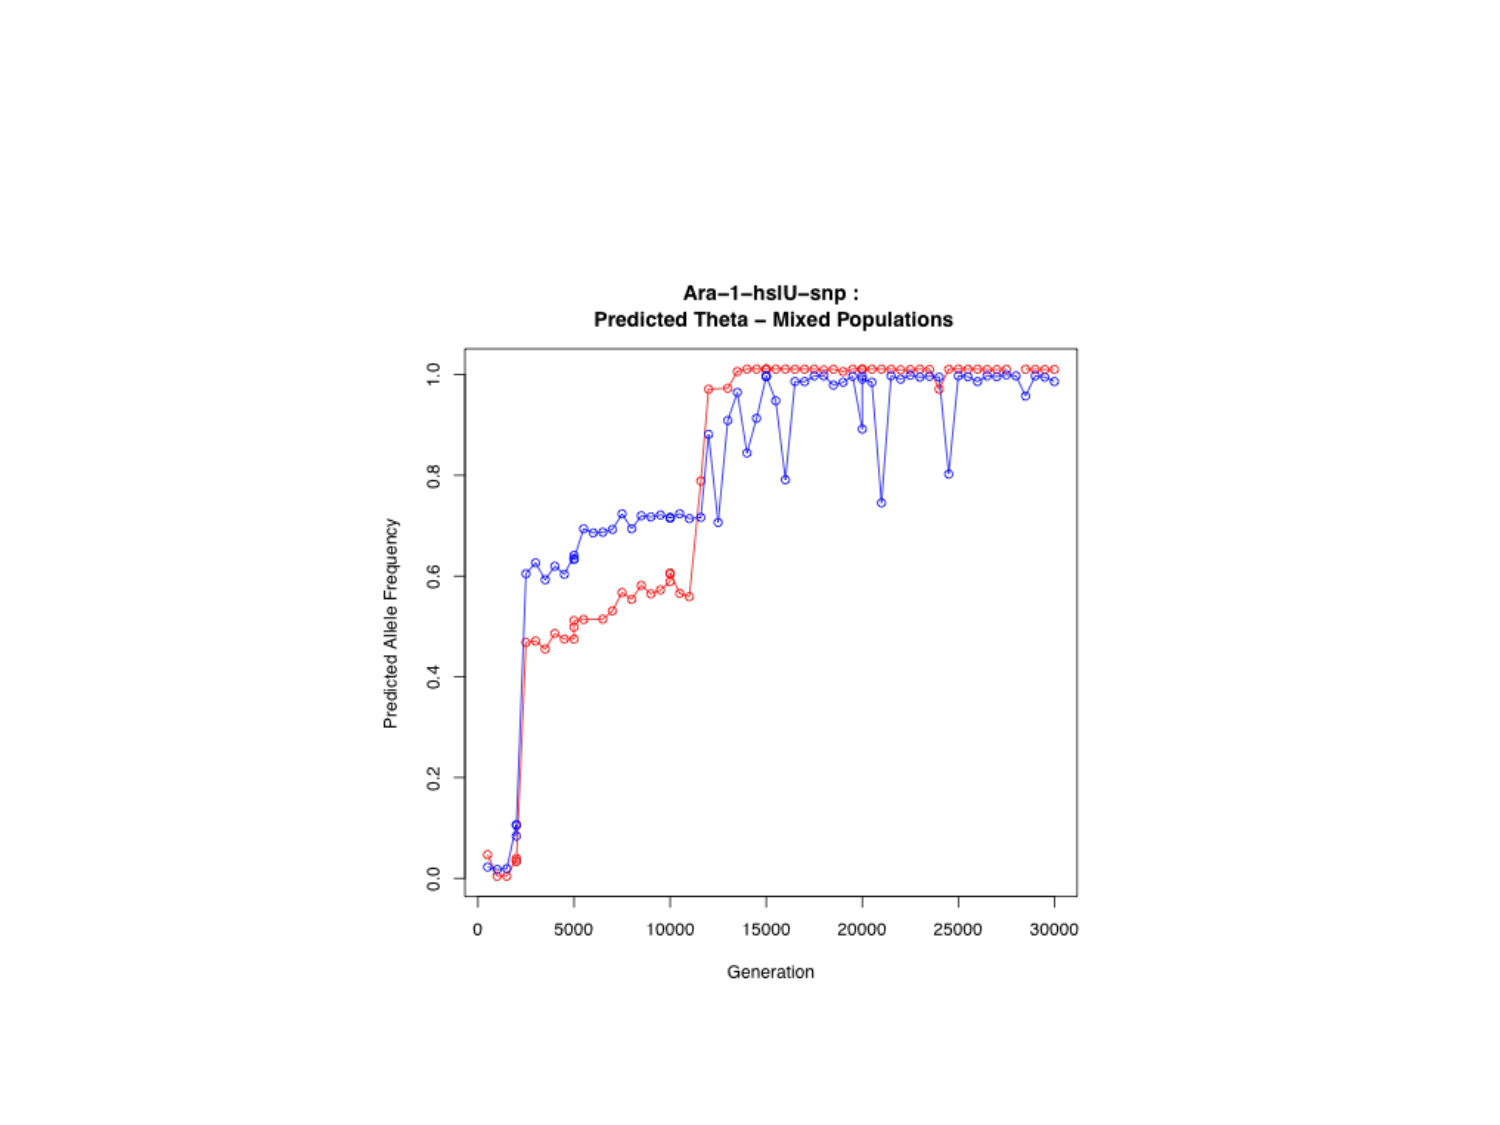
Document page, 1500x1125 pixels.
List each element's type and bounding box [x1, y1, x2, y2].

list [74, 262, 1426, 1006]
